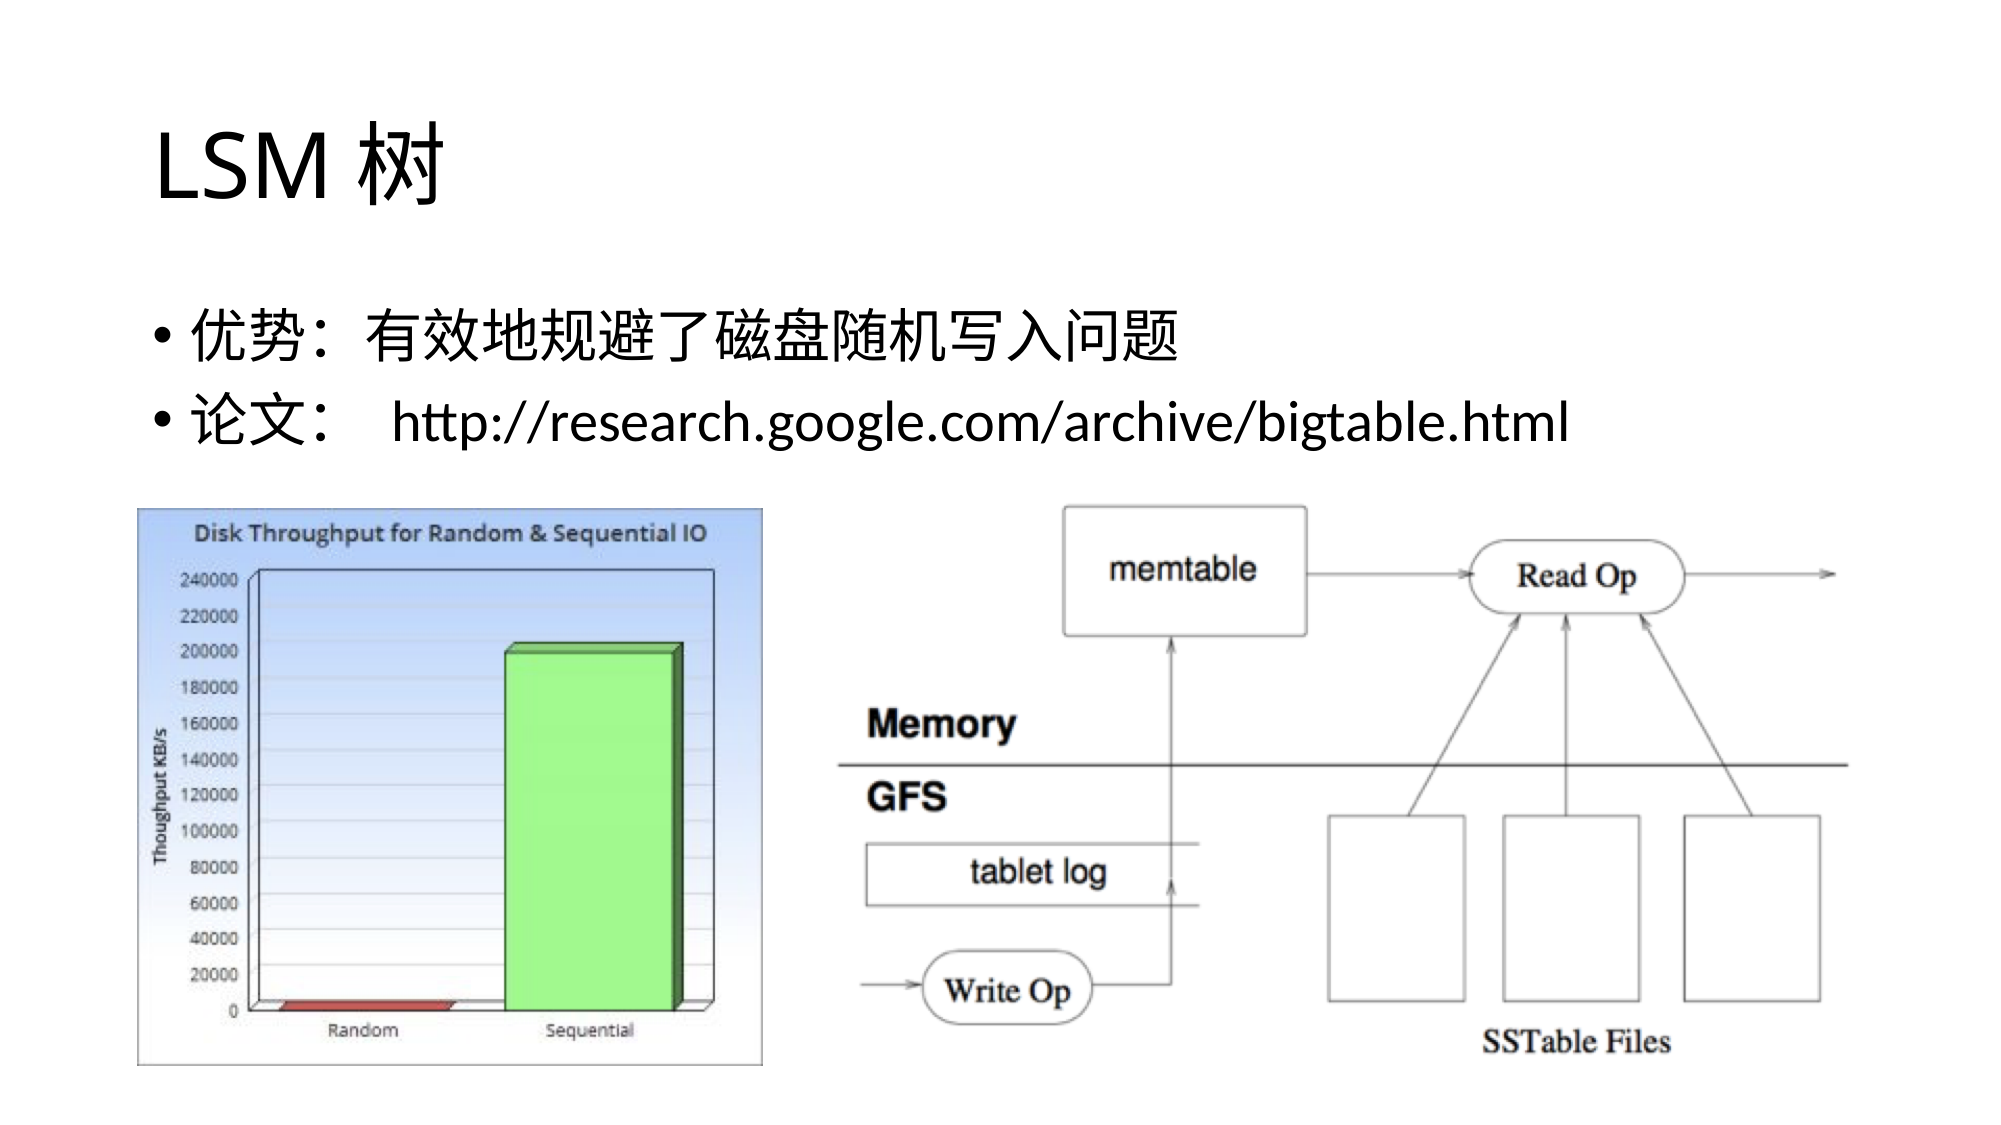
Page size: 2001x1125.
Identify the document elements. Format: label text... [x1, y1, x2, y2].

picture [137, 508, 763, 1066]
title LSM树 [137, 59, 1863, 278]
picture [824, 487, 1863, 1065]
list 优势：有效地规避了磁盘随机写入问题 论文： http://research.google.com/archive/bigtable.html [137, 299, 1863, 1014]
